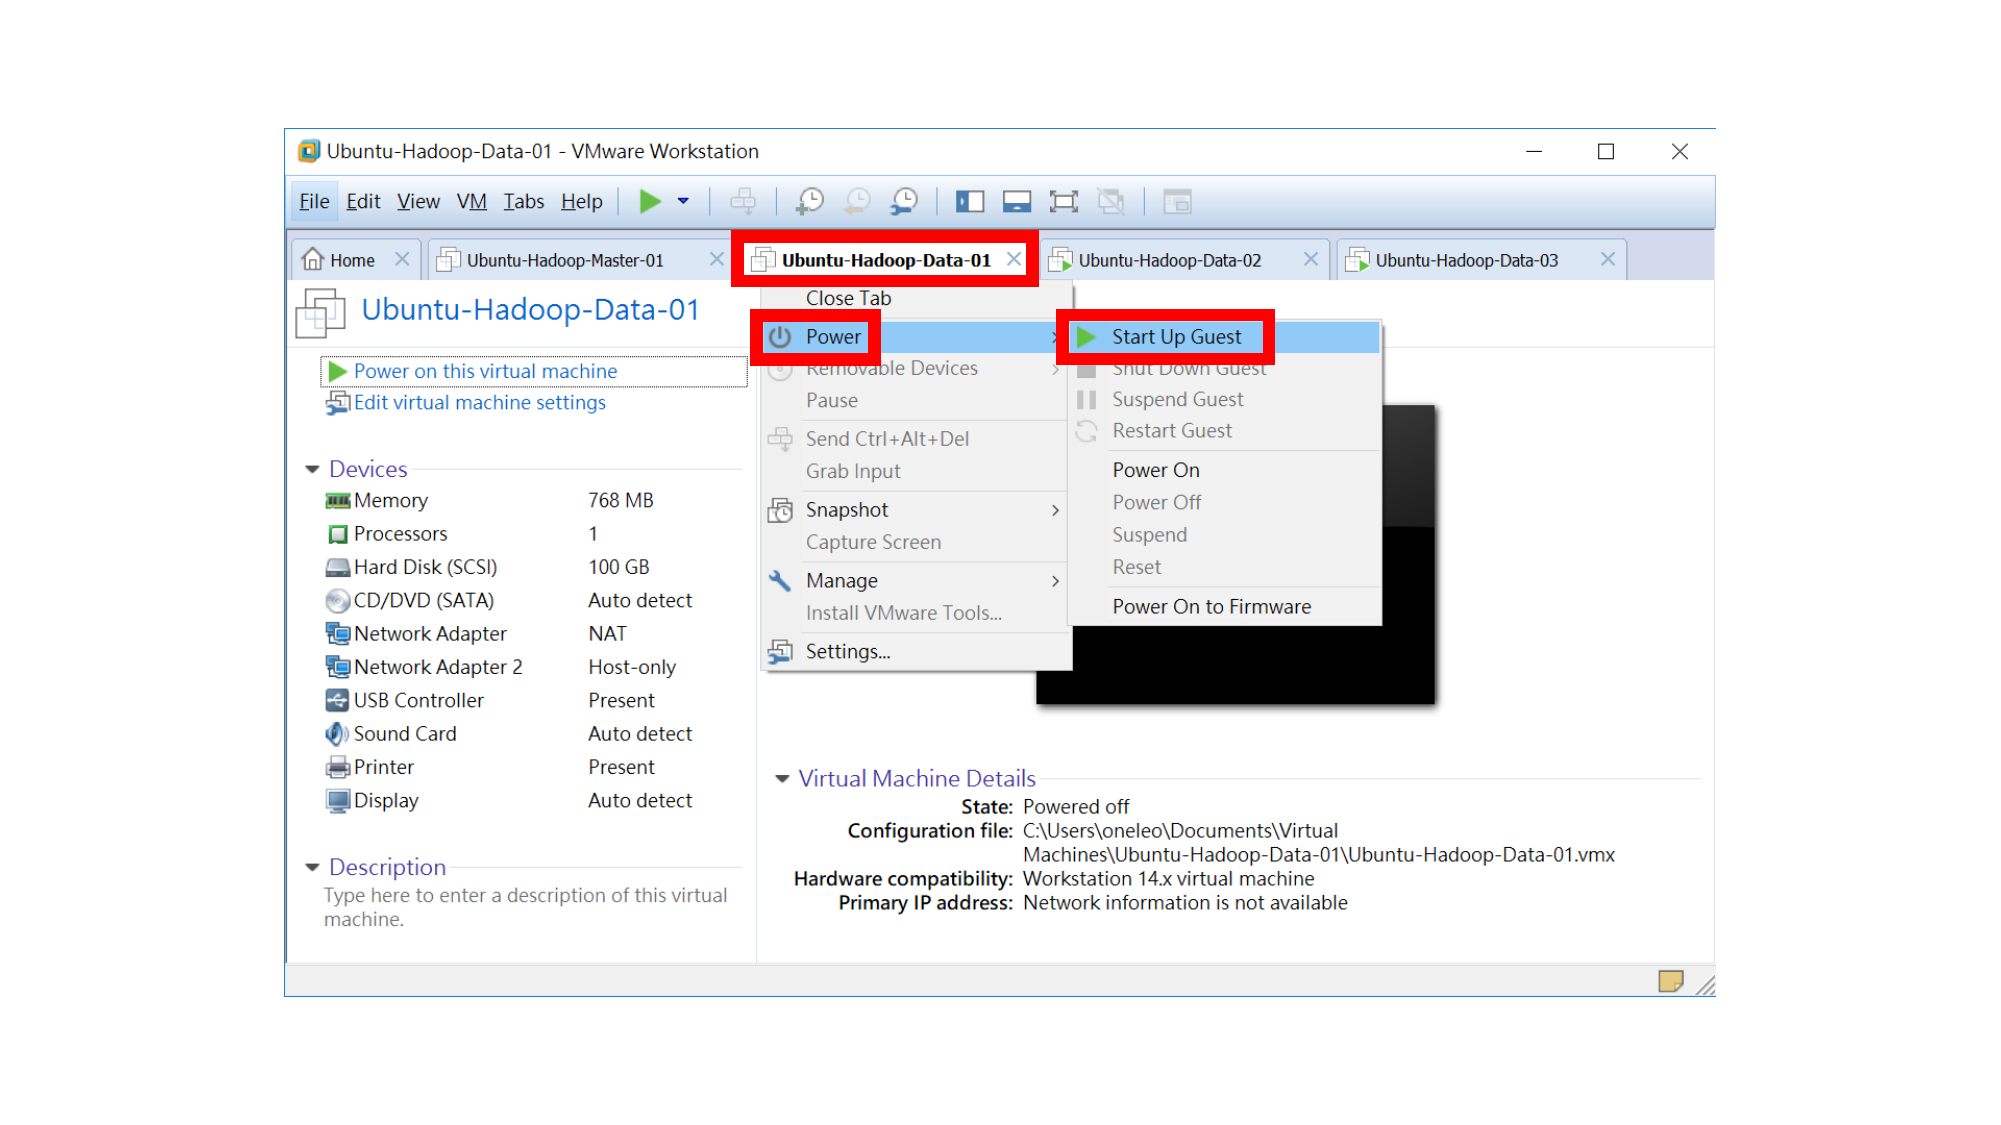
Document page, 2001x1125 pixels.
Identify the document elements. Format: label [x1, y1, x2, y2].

picture [284, 127, 1716, 997]
